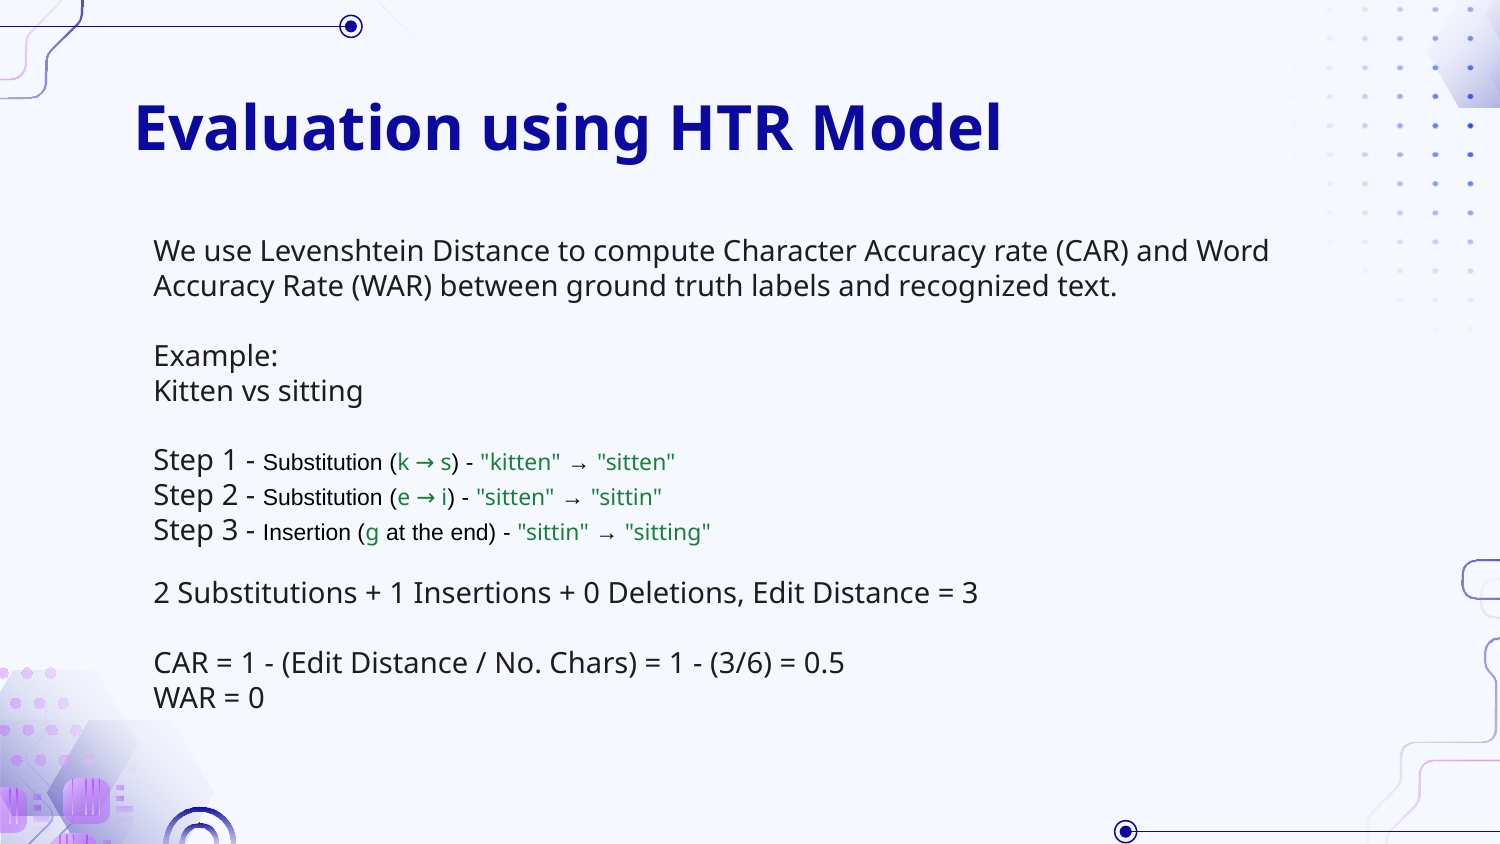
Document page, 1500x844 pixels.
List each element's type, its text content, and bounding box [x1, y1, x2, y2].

picture [1243, 0, 1500, 352]
title Evaluation using HTR Model [118, 72, 1382, 167]
text_box We use Levenshtein Distance to compute Character Accuracy rate (CAR) and Word Accuracy Rate (WAR) between ground truth labels and recognized text. Example: Kitten vs sitting Step 1 - Substitution (k → s) - "kitten" → "sitten" Step 2 - Substitution (e → i) - "sitten" → "sittin" Step 3 - Insertion (g at the end) - "sittin" → "sitting" 2 Substitutions + 1 Insertions + 0 Deletions, Edit Distance = 3 CAR = 1 - (Edit Distance / No. Chars) = 1 - (3/6) = 0.5 WAR = 0 [138, 216, 1394, 761]
